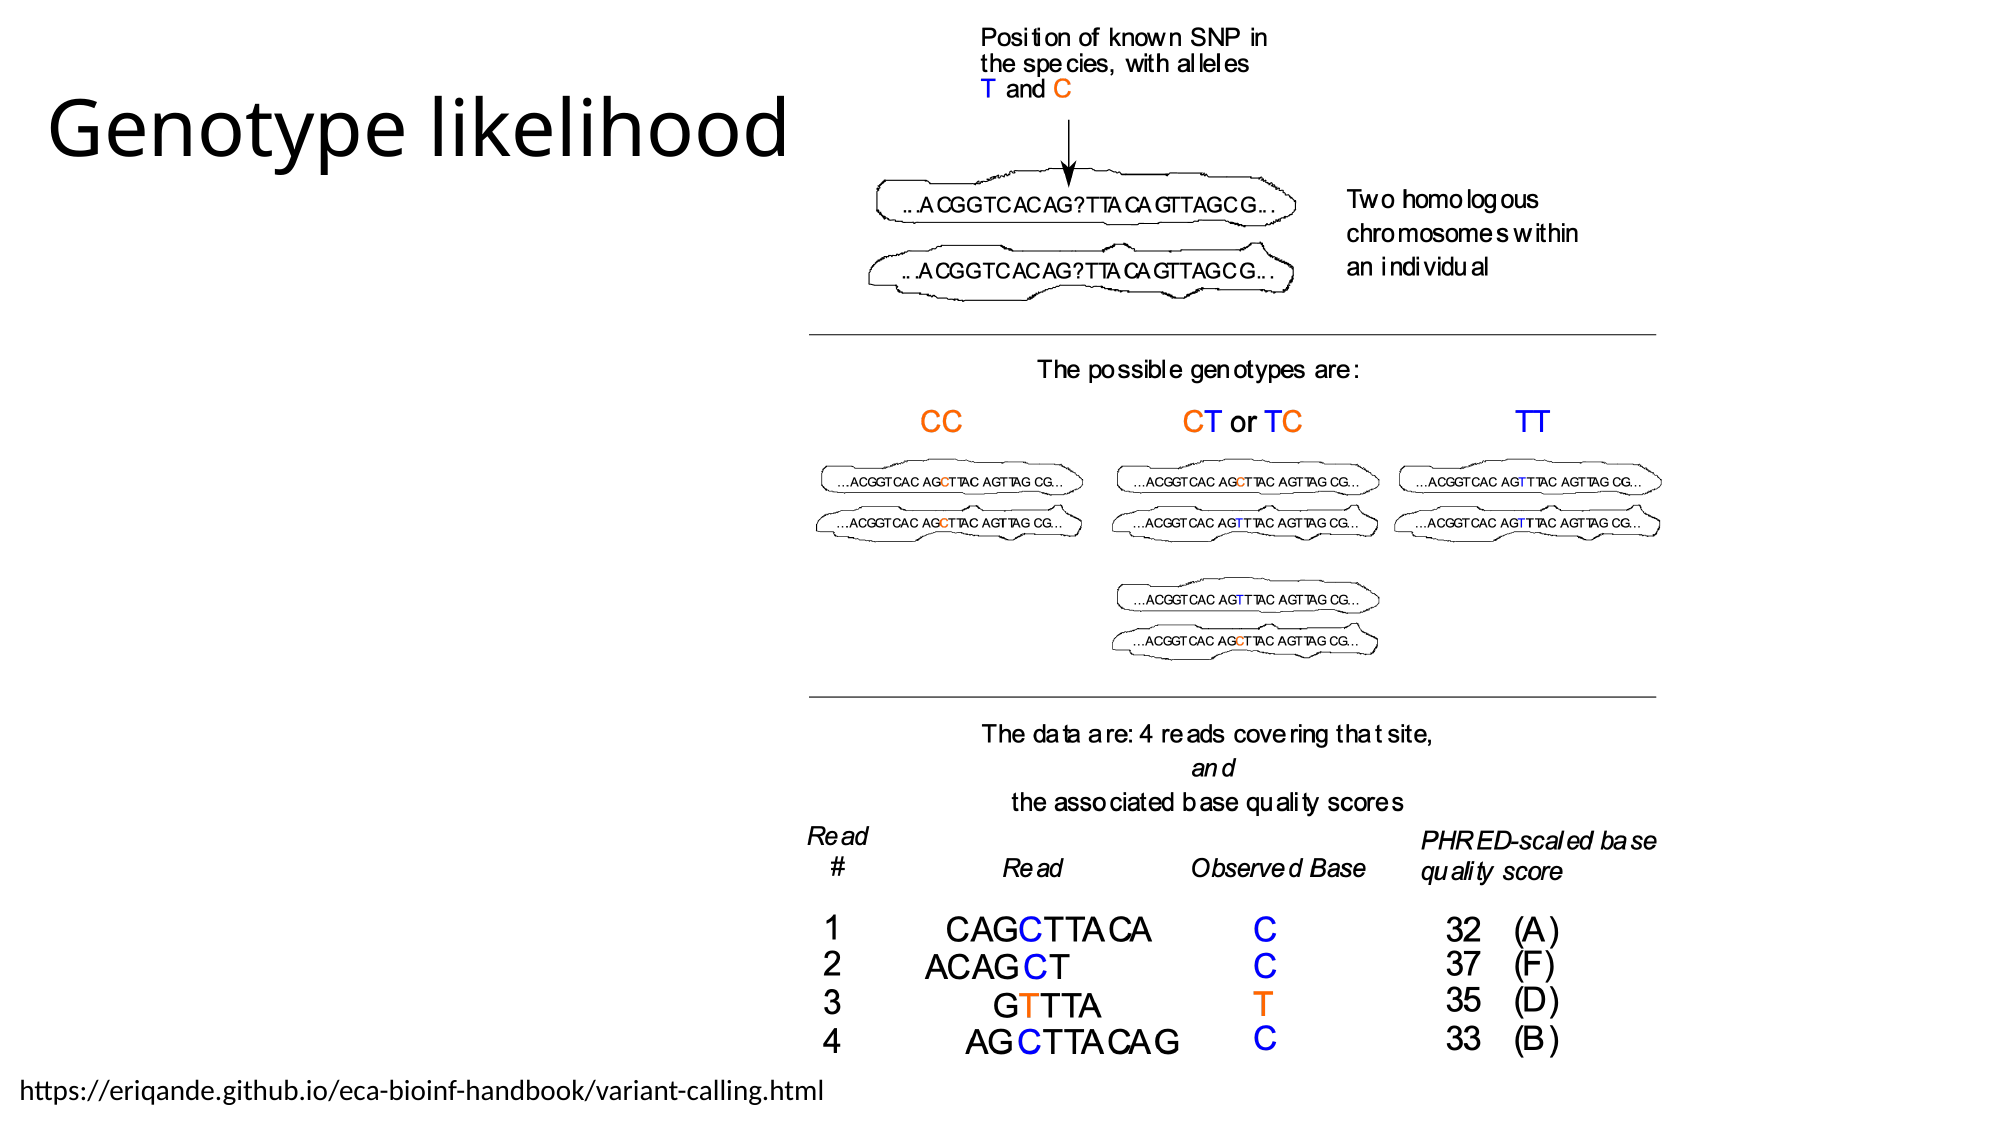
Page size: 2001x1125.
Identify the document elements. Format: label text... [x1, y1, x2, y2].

title Genotype likelihood [31, 22, 1863, 240]
text_box https://eriqande.github.io/eca-bioinf-handbook/variant-calling.html [4, 1064, 840, 1115]
picture [786, 23, 1684, 1103]
